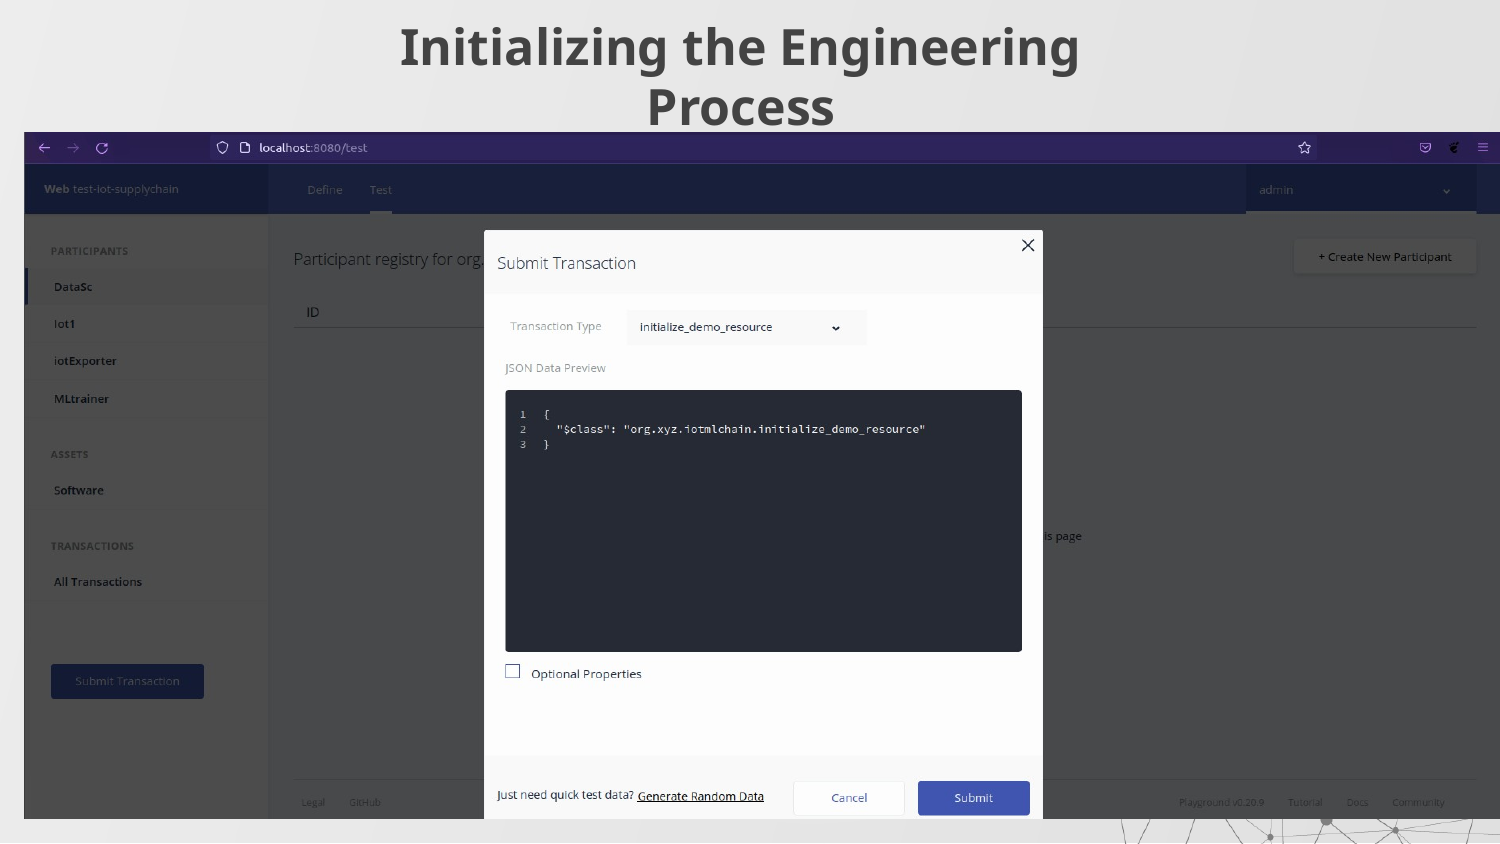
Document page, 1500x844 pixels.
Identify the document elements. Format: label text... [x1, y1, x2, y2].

picture [0, 0, 1500, 844]
title Initializing the Engineering Process [313, 0, 1169, 131]
